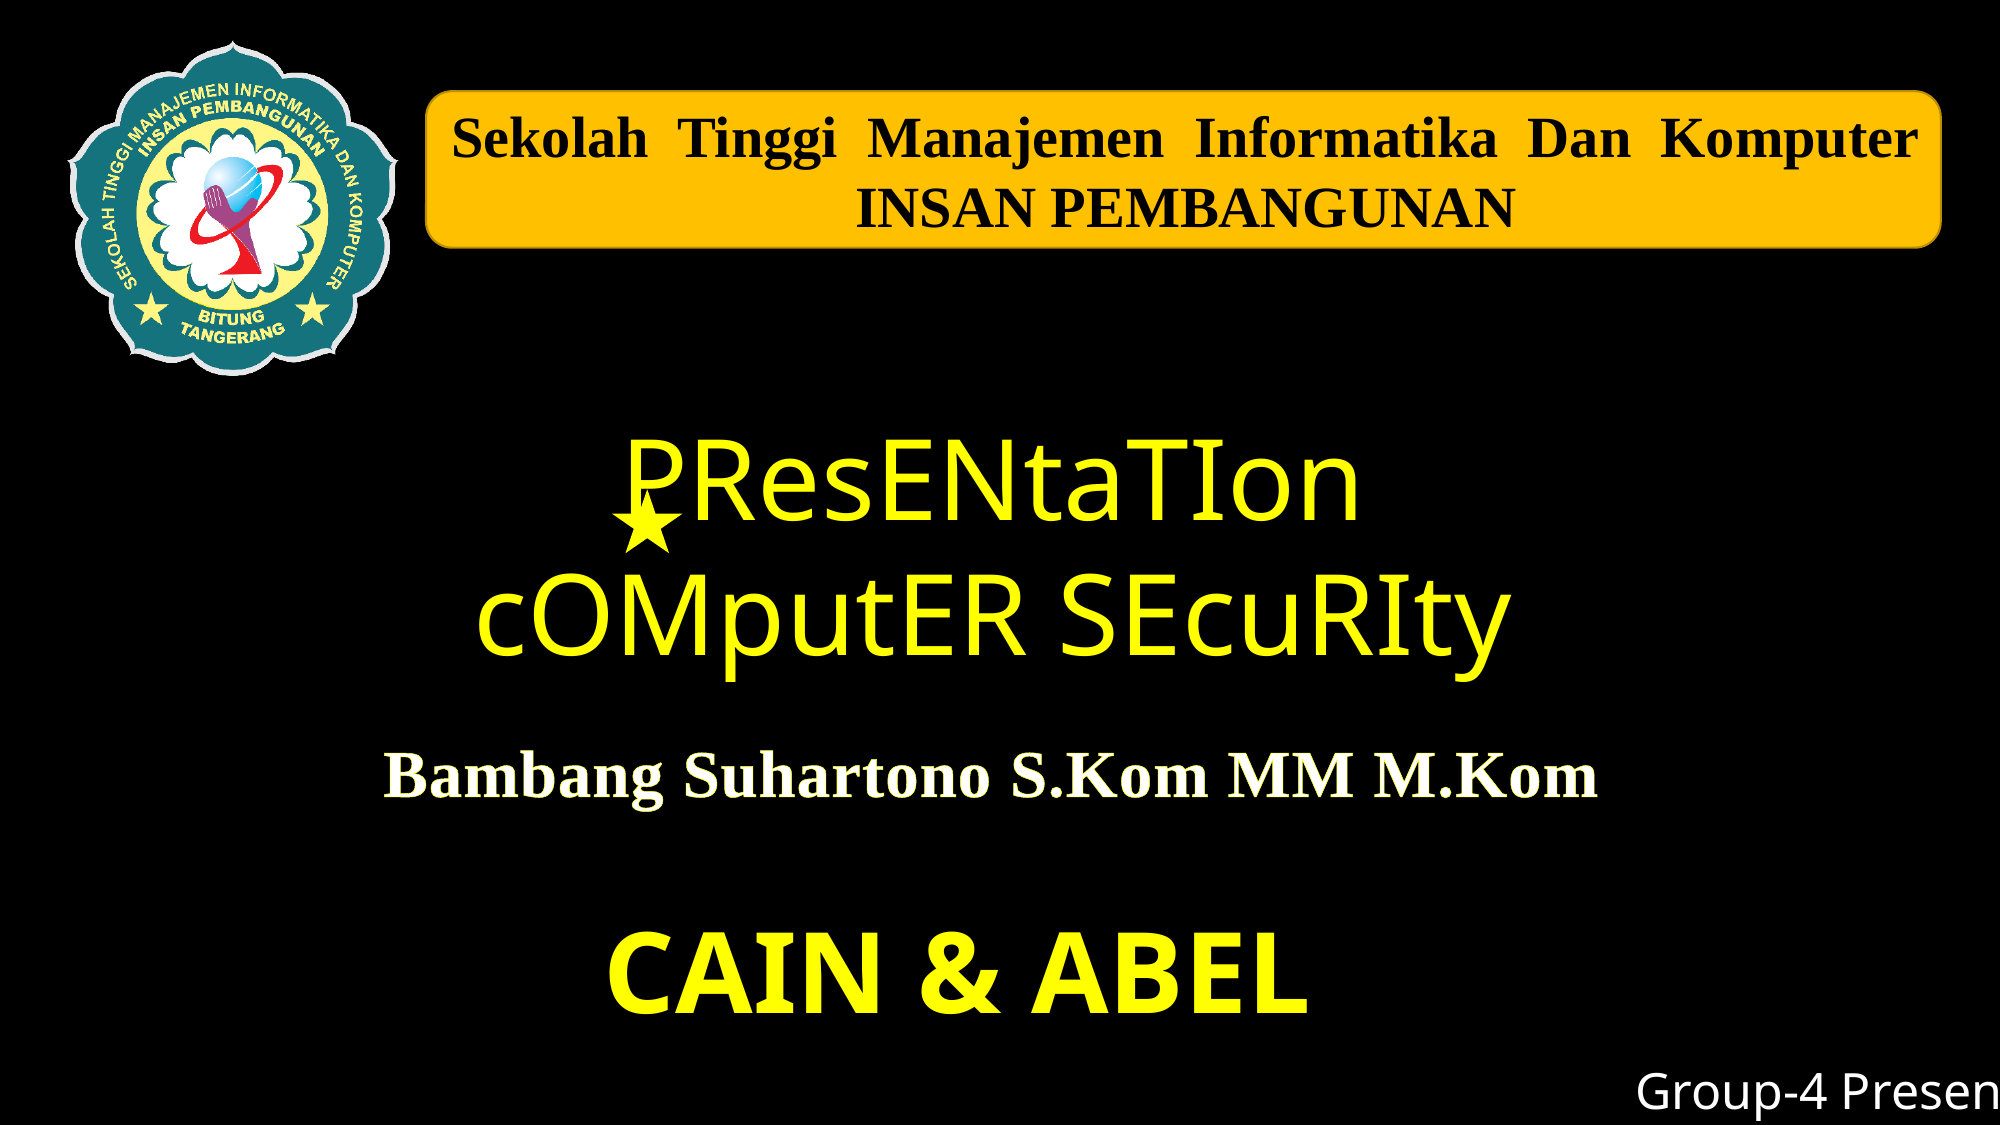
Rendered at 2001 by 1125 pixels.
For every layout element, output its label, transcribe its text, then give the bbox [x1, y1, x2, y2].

text_box Group-4 Present [1620, 1052, 2000, 1125]
text_box [608, 486, 686, 556]
text_box Sekolah Tinggi Manajemen Informatika Dan Komputer INSAN PEMBANGUNAN [436, 91, 1936, 247]
text_box [1936, 100, 1942, 239]
picture [65, 38, 400, 376]
text_box CAIN & ABEL [588, 893, 1327, 1044]
text_box PResENtaTIon cOMputER SEcuRIty [458, 400, 1528, 686]
text_box Bambang Suhartono S.Kom MM M.Kom [368, 722, 1615, 818]
text_box [424, 95, 436, 244]
